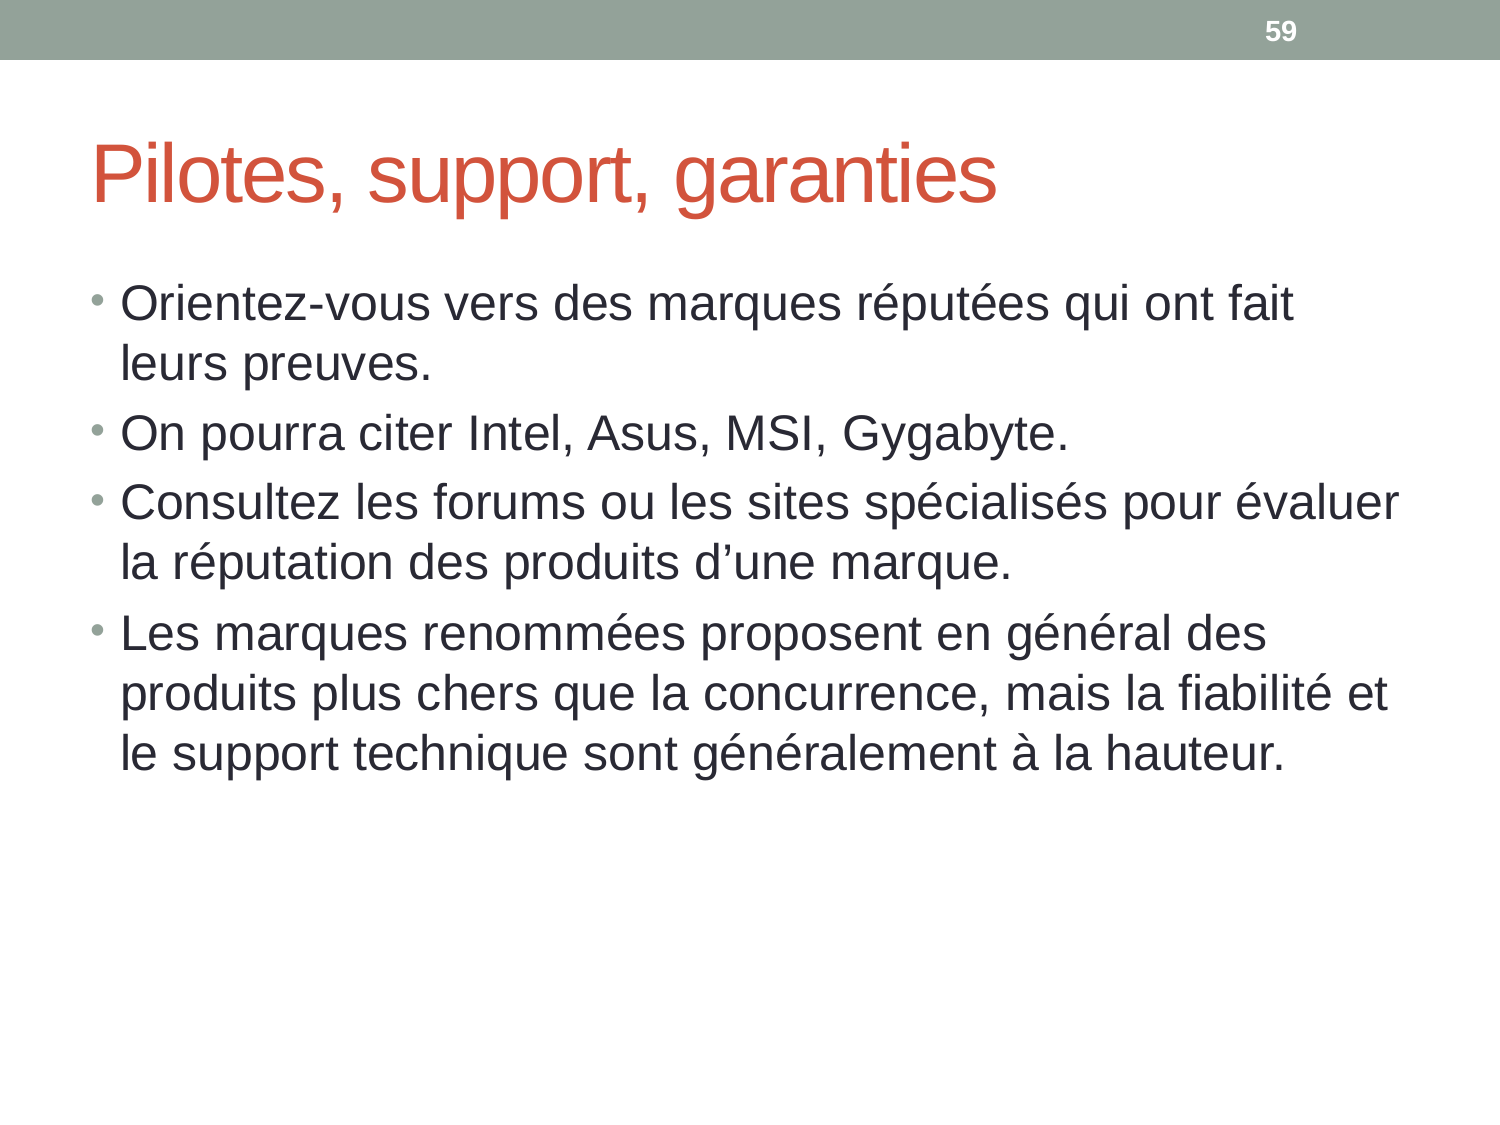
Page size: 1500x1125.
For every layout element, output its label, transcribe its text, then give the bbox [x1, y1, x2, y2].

title Pilotes, support, garanties [75, 87, 1425, 250]
slide_number 59 [1250, 3, 1425, 57]
list Orientez-vous vers des marques réputées qui ont fait leurs preuves. On pourra citer Intel, Asus, MSI, Gygabyte. Consultez les forums ou les sites spécialisés pour évaluer la réputation des produits d’une marque. Les marques renommées proposent en général des produits plus chers que la concurrence, mais la fiabilité et le support technique sont généralement à la hauteur. [75, 262, 1425, 1063]
